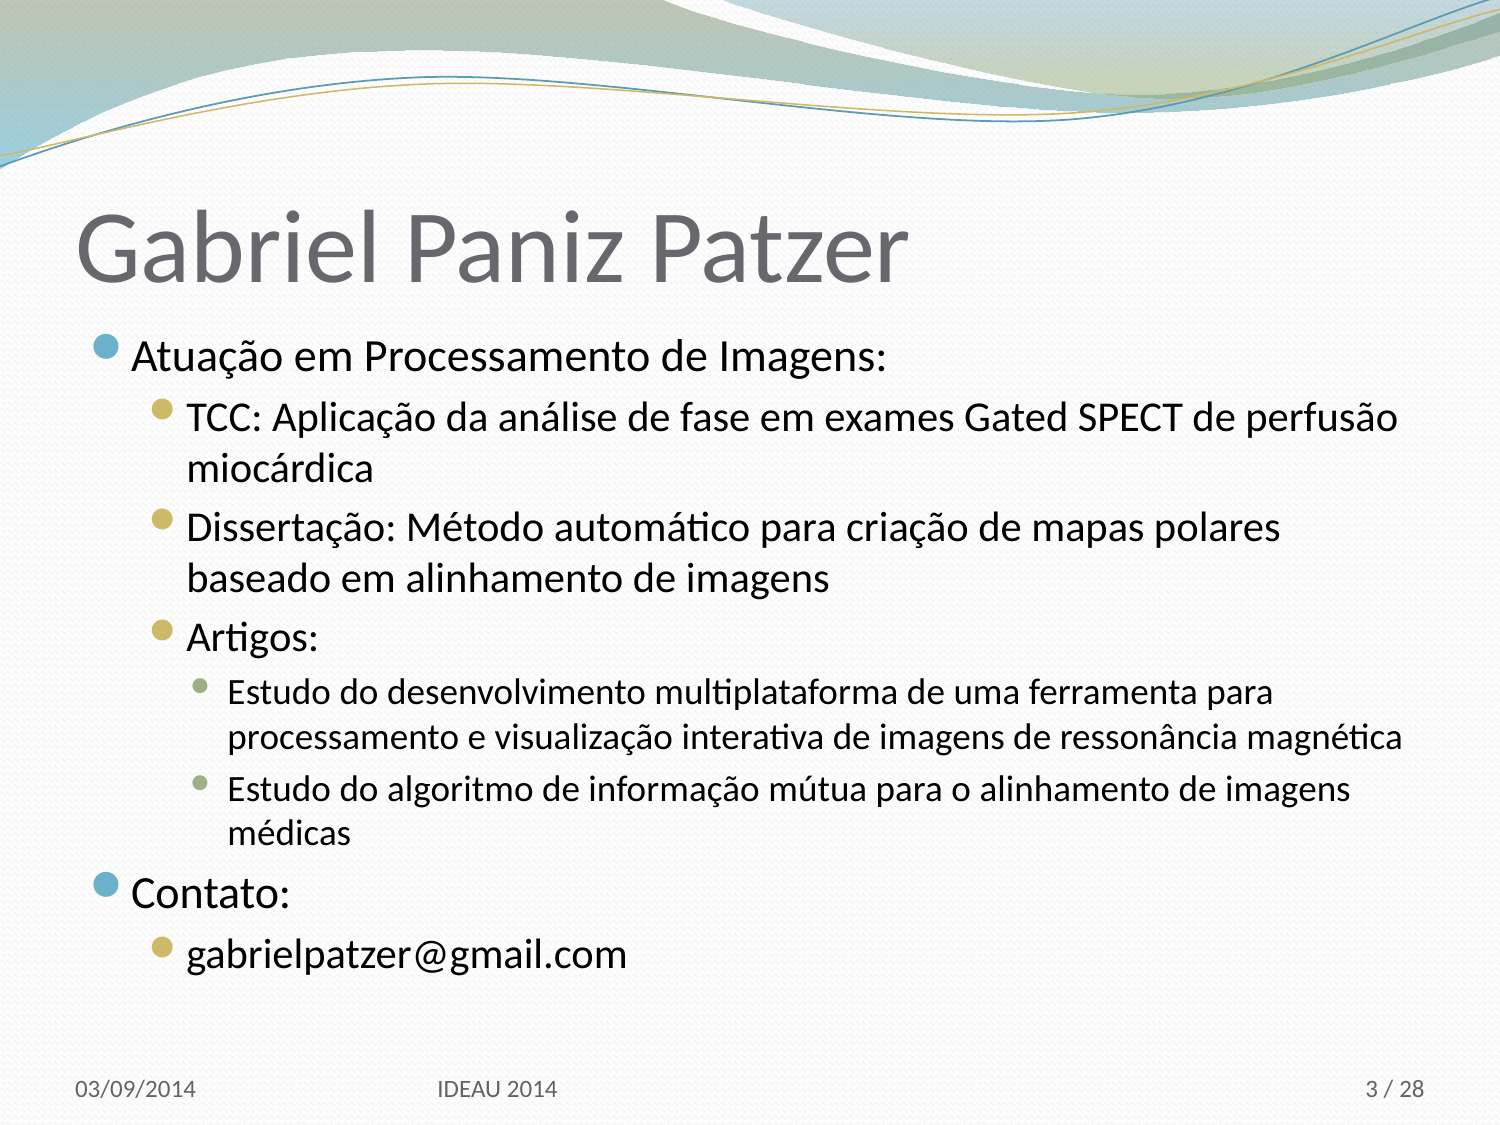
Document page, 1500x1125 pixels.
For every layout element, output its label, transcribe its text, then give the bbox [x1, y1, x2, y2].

title Gabriel Paniz Patzer [75, 115, 1425, 303]
slide_number 3 / 28 [1299, 1042, 1425, 1103]
footer IDEAU 2014 [437, 1042, 988, 1103]
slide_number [75, 1042, 425, 1103]
list Atuação em Processamento de Imagens: TCC: Aplicação da análise de fase em exames Gated SPECT de perfusão miocárdica Dissertação: Método automático para criação de mapas polares baseado em alinhamento de imagens Artigos: Estudo do desenvolvimento multiplataforma de uma ferramenta para processamento e visualização interativa de imagens de ressonância magnética Estudo do algoritmo de informação mútua para o alinhamento de imagens médicas Contato: gabrielpatzer@gmail.com [75, 317, 1425, 1038]
